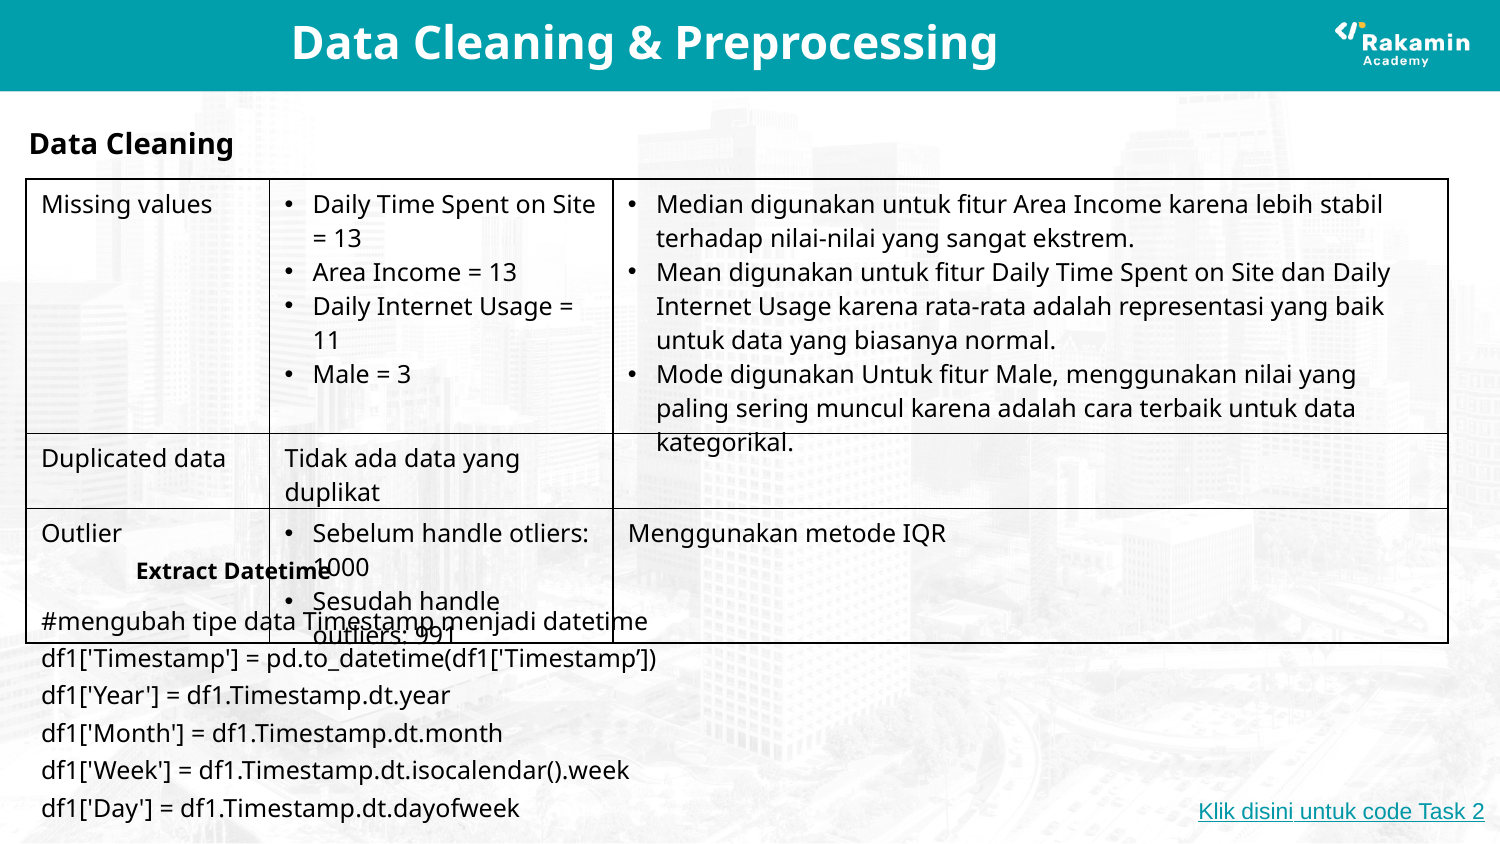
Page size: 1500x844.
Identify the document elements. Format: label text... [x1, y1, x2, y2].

picture [0, 0, 1500, 844]
text_box Data Cleaning [13, 117, 764, 168]
text_box Klik disini untuk code Task 2 [763, 782, 1500, 838]
table_header Daily Time Spent on Site = 13 Area Income = 13 Daily Internet Usage = 11 Male = 3 [270, 180, 612, 433]
table_cell Tidak ada data yang duplikat [270, 434, 612, 508]
table_cell [614, 434, 1447, 508]
table_cell Outlier [27, 509, 269, 597]
title Data Cleaning & Preprocessing [0, 0, 1291, 92]
text_box #mengubah tipe data Timestamp menjadi datetime df1['Timestamp'] = pd.to_datetime(df1['Timestamp’]) df1['Year'] = df1.Timestamp.dt.year df1['Month'] = df1.Timestamp.dt.month df1['Week'] = df1.Timestamp.dt.isocalendar().week df1['Day'] = df1.Timestamp.dt.dayofweek [26, 597, 1496, 830]
table_cell Sebelum handle otliers: 1000 Sesudah handle outliers: 991 [270, 509, 612, 597]
table_header Missing values [27, 180, 269, 433]
table_header Median digunakan untuk fitur Area Income karena lebih stabil terhadap nilai-nilai yang sangat ekstrem. Mean digunakan untuk fitur Daily Time Spent on Site dan Daily Internet Usage karena rata-rata adalah representasi yang baik untuk data yang biasanya normal. Mode digunakan Untuk fitur Male, menggunakan nilai yang paling sering muncul karena adalah cara terbaik untuk data kategorikal. [614, 180, 1447, 433]
table_cell Duplicated data [27, 434, 269, 508]
table_cell Menggunakan metode IQR [614, 509, 1447, 597]
